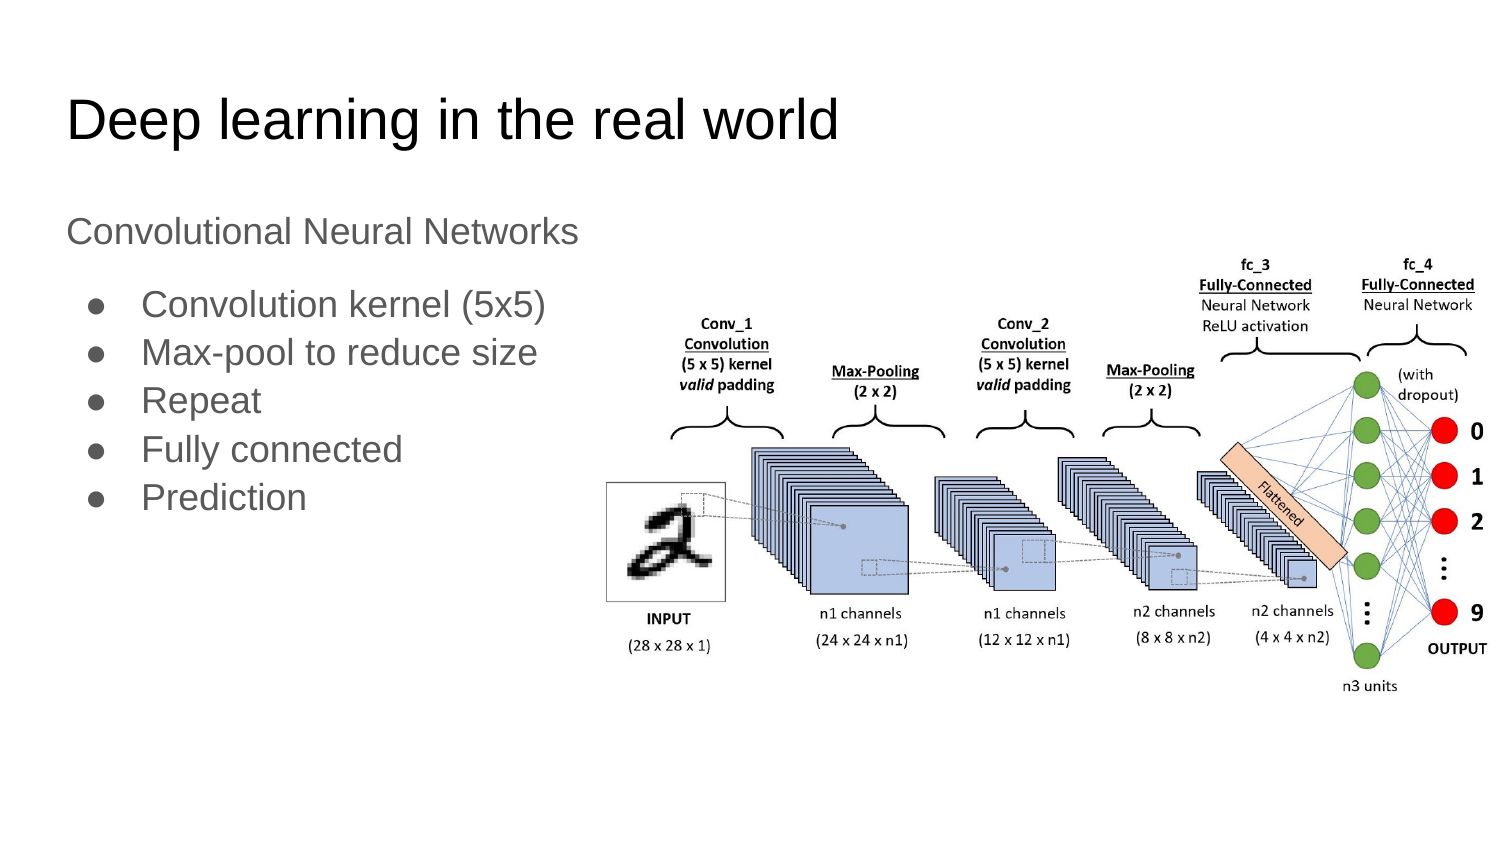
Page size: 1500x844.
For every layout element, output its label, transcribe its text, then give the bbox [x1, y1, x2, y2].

list Convolutional Neural Networks Convolution kernel (5x5) Max-pool to reduce size Repeat Fully connected Prediction [51, 189, 1449, 750]
title Deep learning in the real world [51, 72, 1449, 167]
picture [603, 236, 1500, 717]
